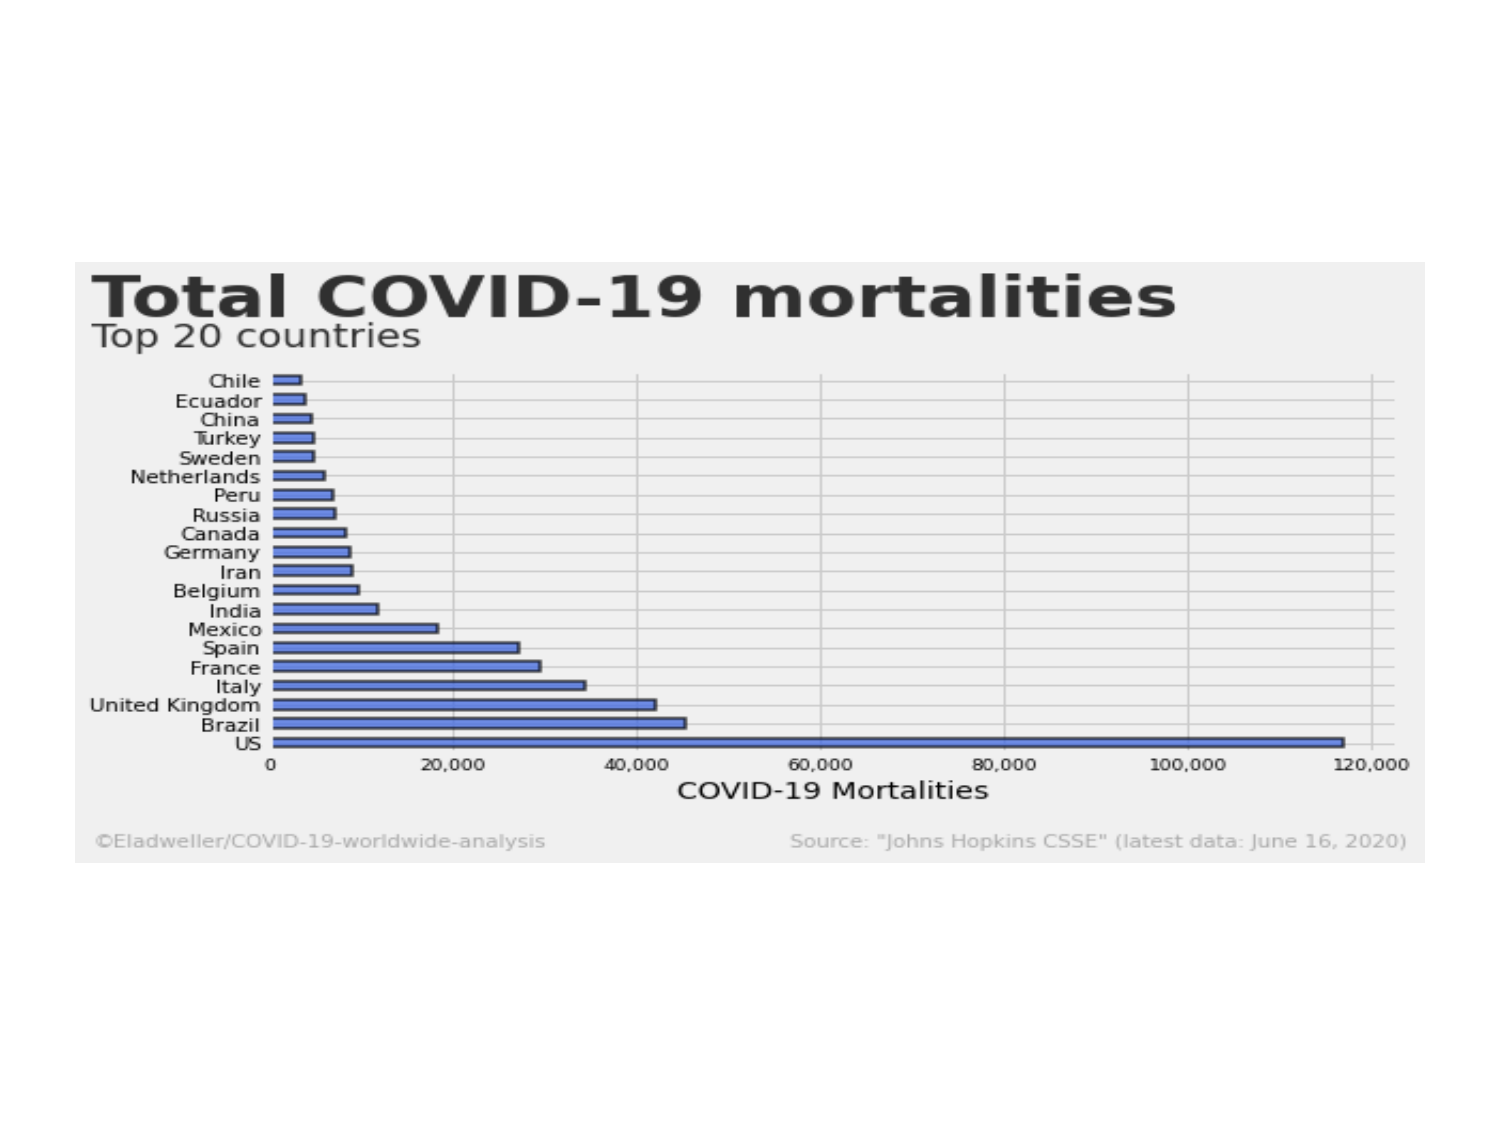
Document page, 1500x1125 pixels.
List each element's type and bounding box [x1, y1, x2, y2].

picture [74, 262, 1426, 863]
